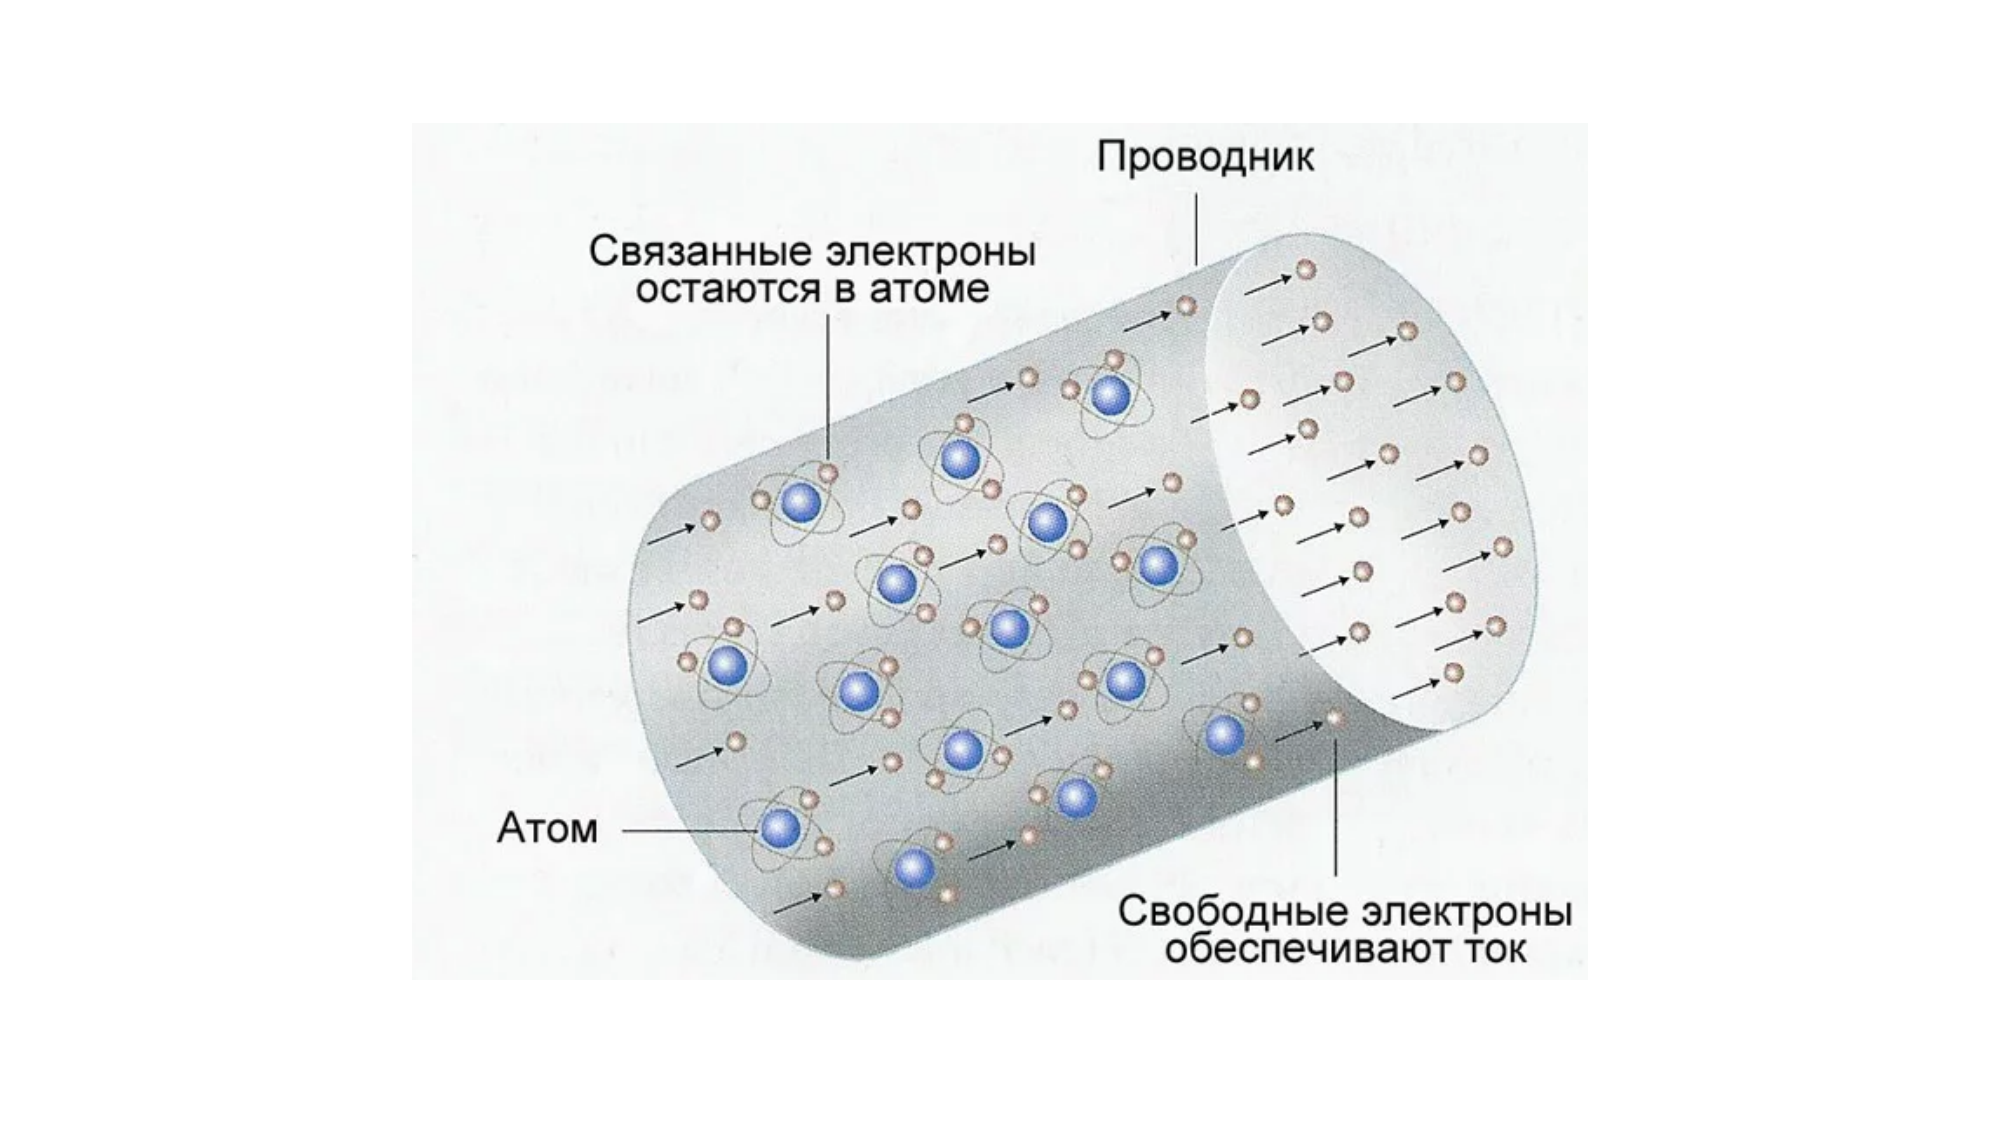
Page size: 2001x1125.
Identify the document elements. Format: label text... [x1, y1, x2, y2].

picture [412, 123, 1588, 981]
list . [137, 90, 1863, 1014]
